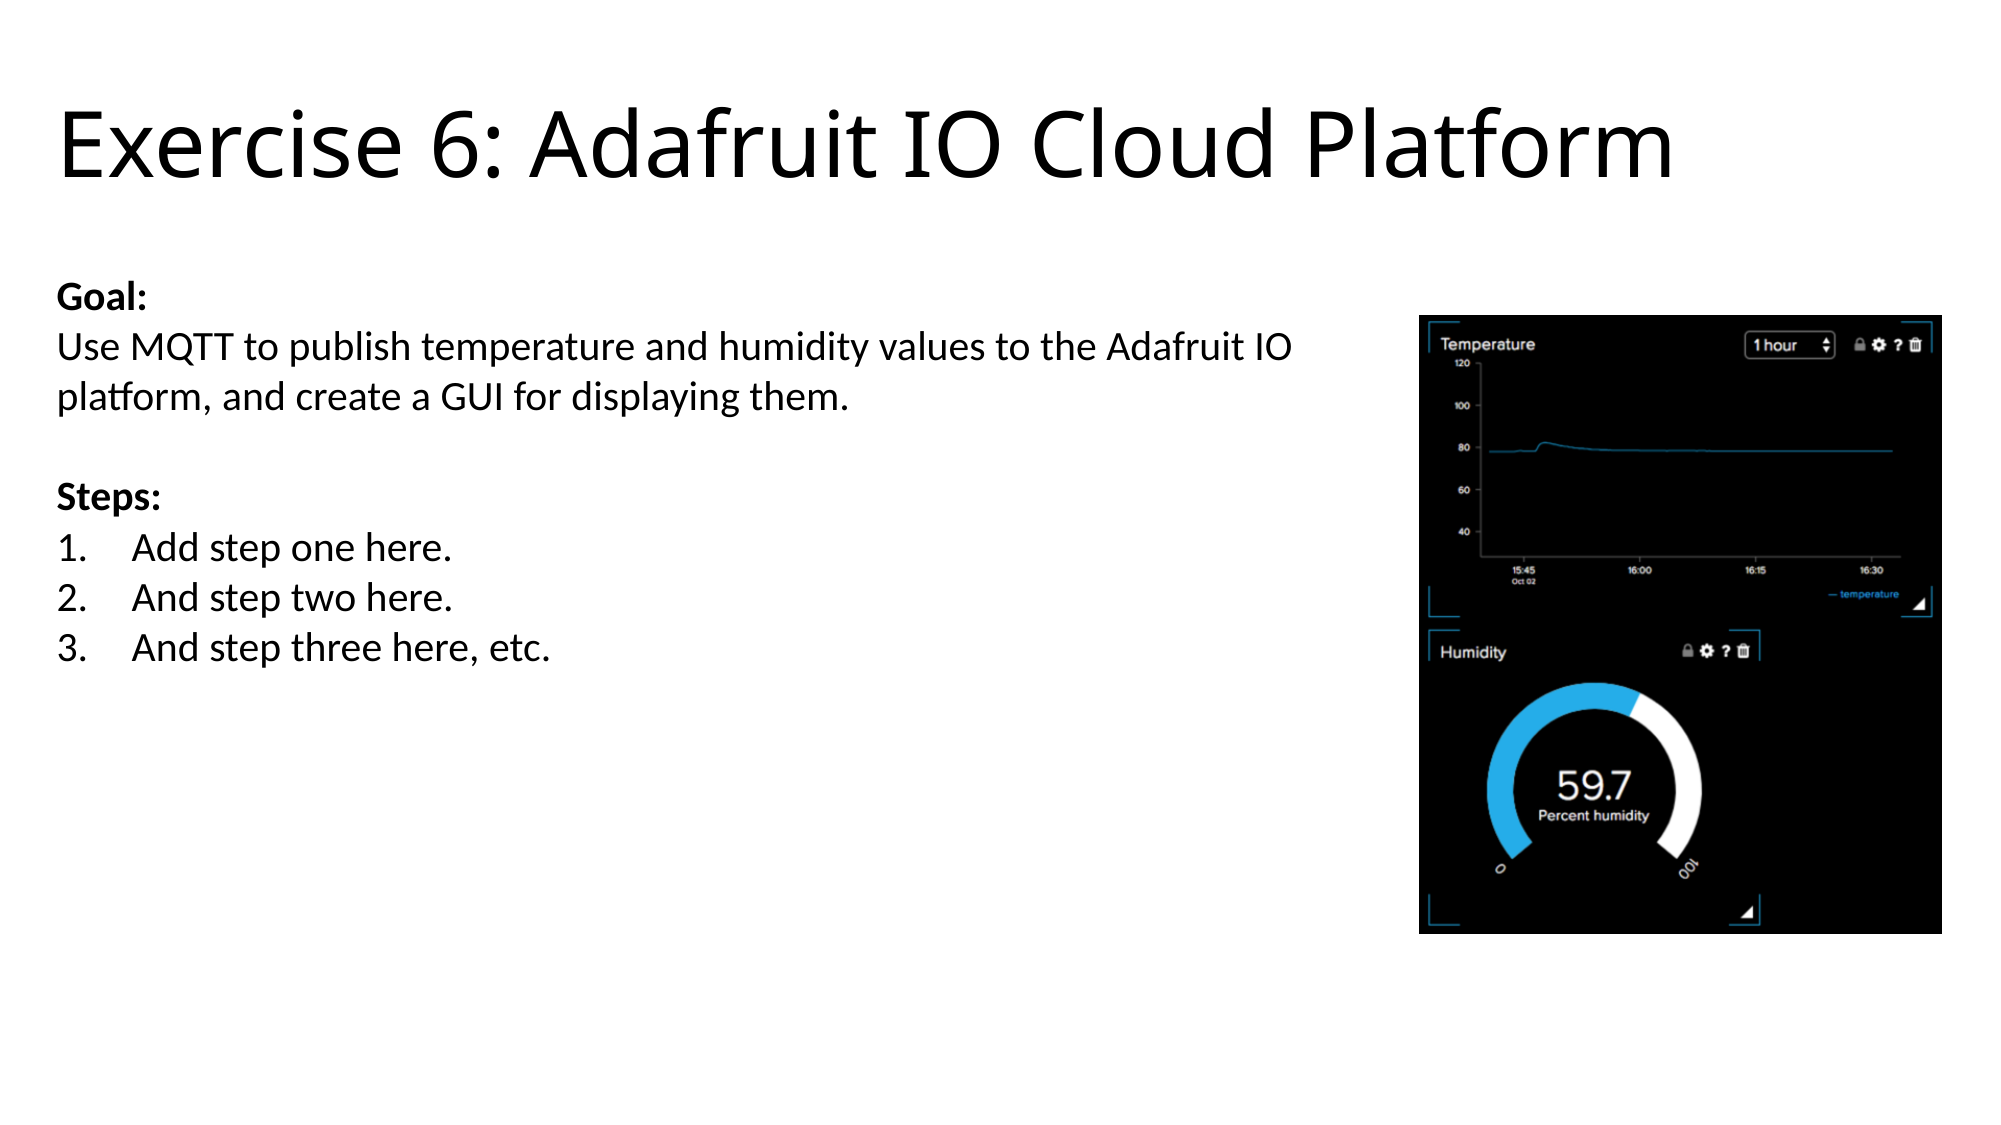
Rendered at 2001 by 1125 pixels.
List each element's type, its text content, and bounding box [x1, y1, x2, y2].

list Goal: Use MQTT to publish temperature and humidity values to the Adafruit IO platform, and create a GUI for displaying them. Steps: Add step one here. And step two here. And step three here, etc. [41, 261, 1432, 1049]
picture [1419, 314, 1942, 934]
title Exercise 6: Adafruit IO Cloud Platform [41, 35, 1929, 262]
